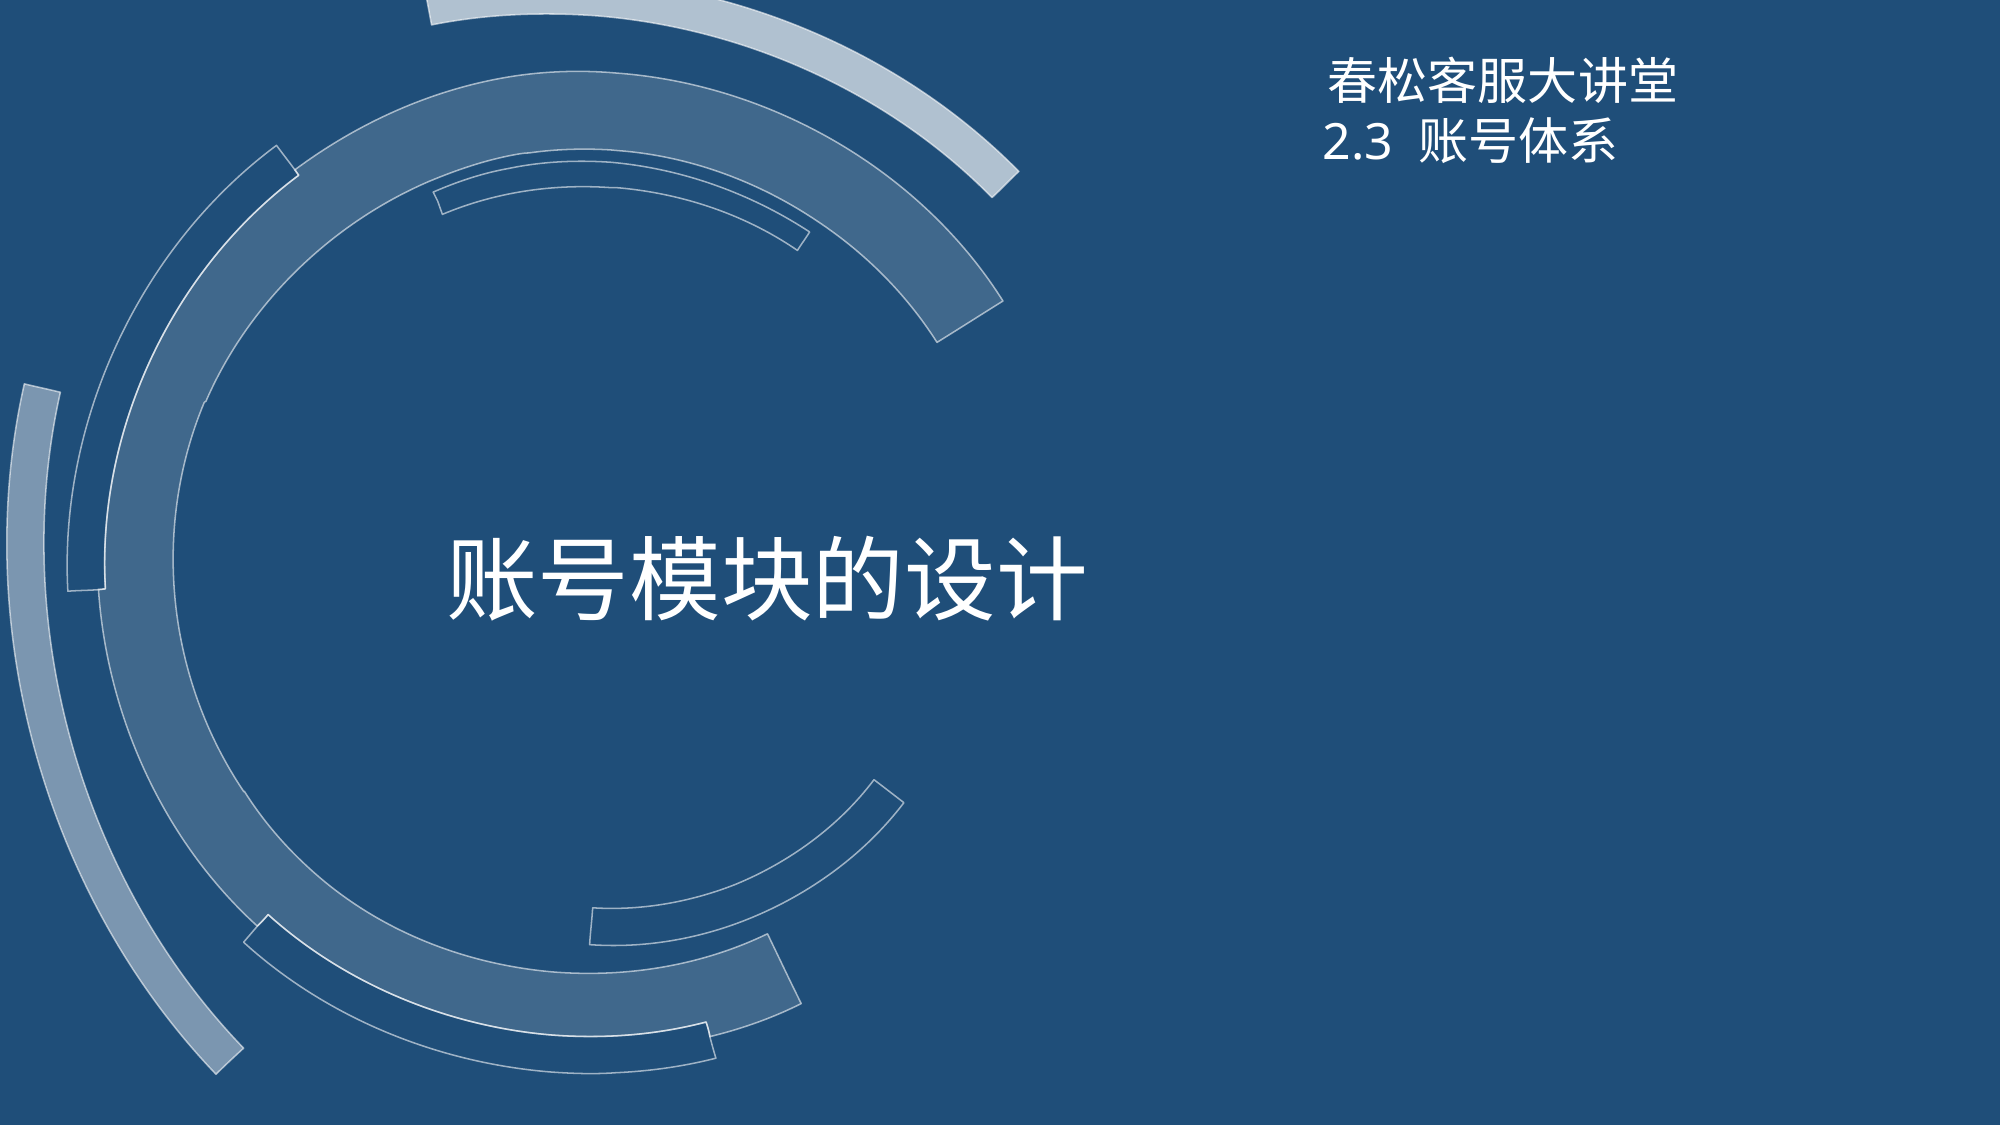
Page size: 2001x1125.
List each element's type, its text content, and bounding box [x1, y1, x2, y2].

title 账号模块的设计 [1019, 440, 1511, 659]
text_box 春松客服大讲堂 [1313, 41, 1693, 117]
text_box 2.3 账号体系 [1308, 102, 1633, 178]
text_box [0, 0, 1019, 1075]
